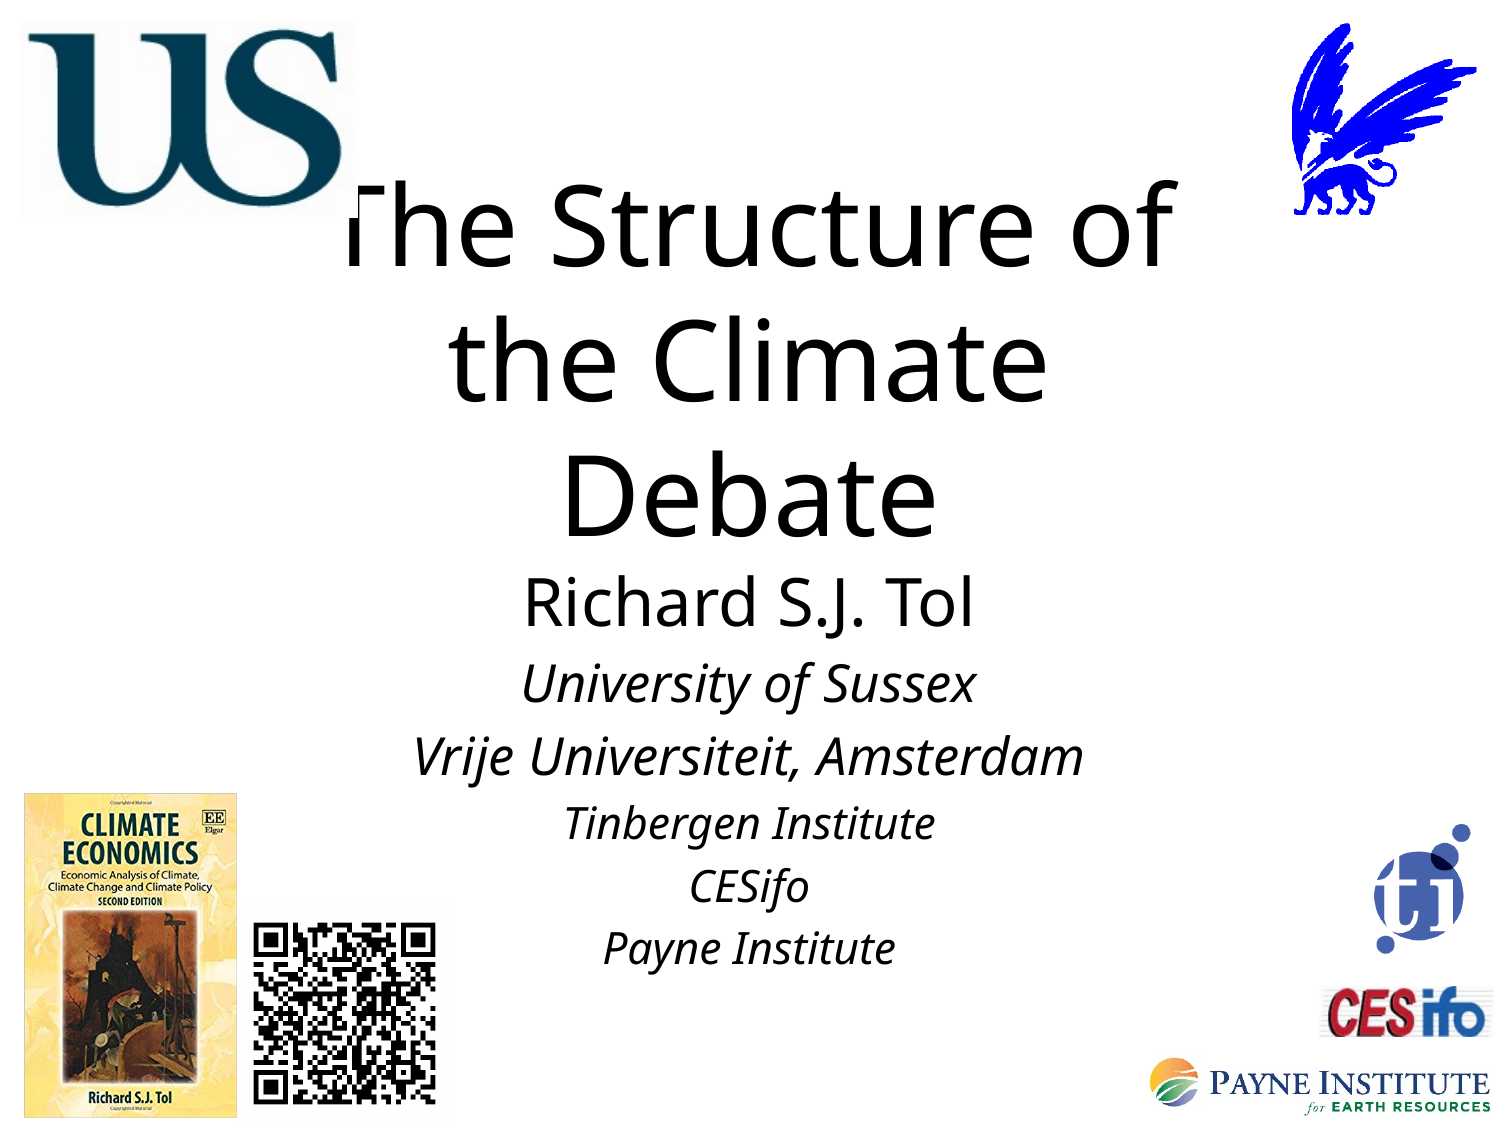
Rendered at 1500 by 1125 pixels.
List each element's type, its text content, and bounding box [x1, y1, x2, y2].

picture [1146, 1053, 1495, 1118]
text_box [1285, 22, 1485, 224]
picture [18, 19, 358, 218]
picture [1343, 820, 1494, 971]
picture [1318, 986, 1495, 1037]
title The Structure of the Climate Debate [249, 234, 1250, 478]
subtitle Richard S.J. Tol University of Sussex Vrije Universiteit, Amsterdam Tinbergen Institute CESifo Payne Institute [233, 551, 1266, 988]
picture [24, 793, 457, 1125]
